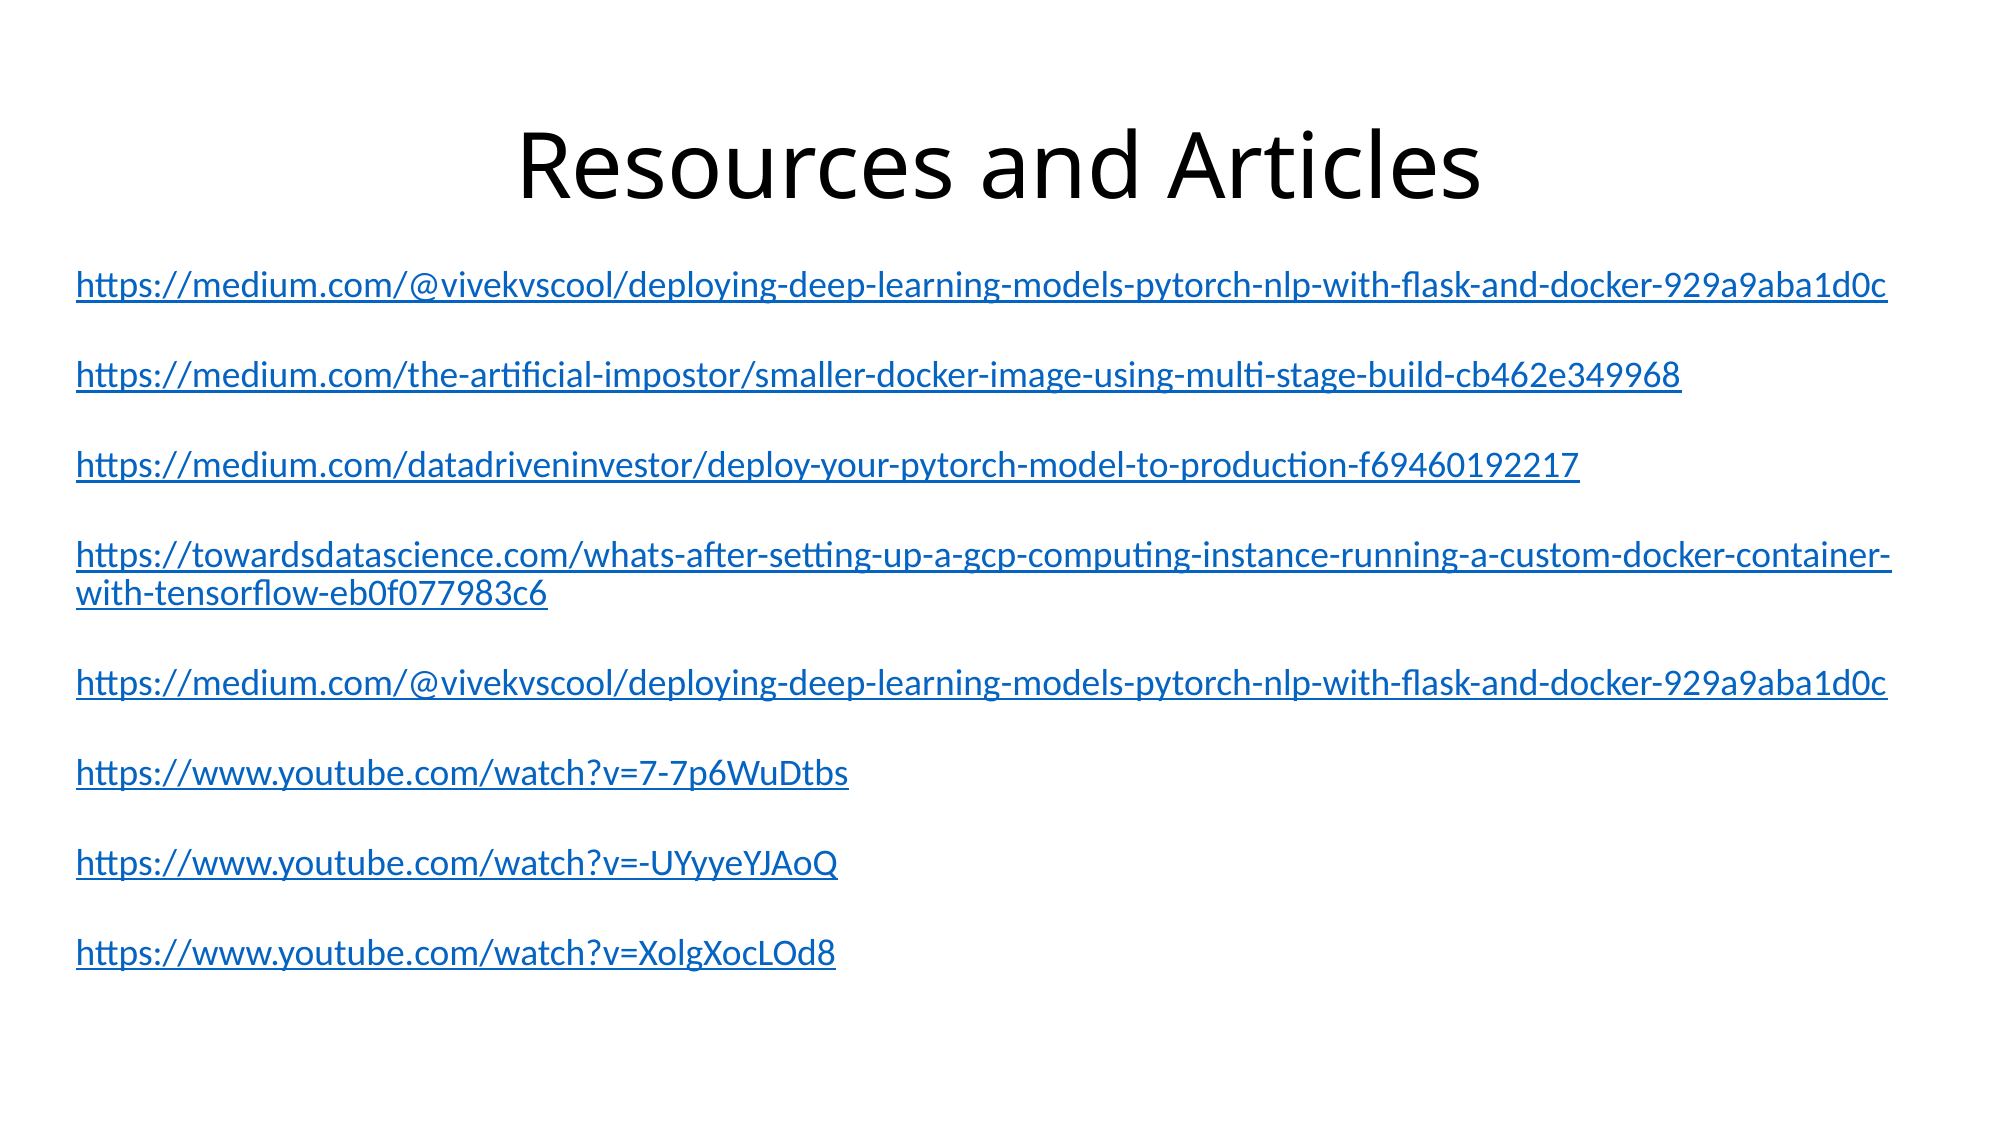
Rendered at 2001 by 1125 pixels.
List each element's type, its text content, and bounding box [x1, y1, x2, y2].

title Resources and Articles [137, 59, 1863, 252]
text_box https://medium.com/@vivekvscool/deploying-deep-learning-models-pytorch-nlp-with-flask-and-docker-929a9aba1d0c https://medium.com/the-artificial-impostor/smaller-docker-image-using-multi-stage-build-cb462e349968 https://medium.com/datadriveninvestor/deploy-your-pytorch-model-to-production-f69460192217 https://towardsdatascience.com/whats-after-setting-up-a-gcp-computing-instance-running-a-custom-docker-container-with-tensorflow-eb0f077983c6 https://medium.com/@vivekvscool/deploying-deep-learning-models-pytorch-nlp-with-flask-and-docker-929a9aba1d0c https://www.youtube.com/watch?v=7-7p6WuDtbs https://www.youtube.com/watch?v=-UYyyeYJAoQ https://www.youtube.com/watch?v=XolgXocLOd8 [60, 252, 1920, 988]
